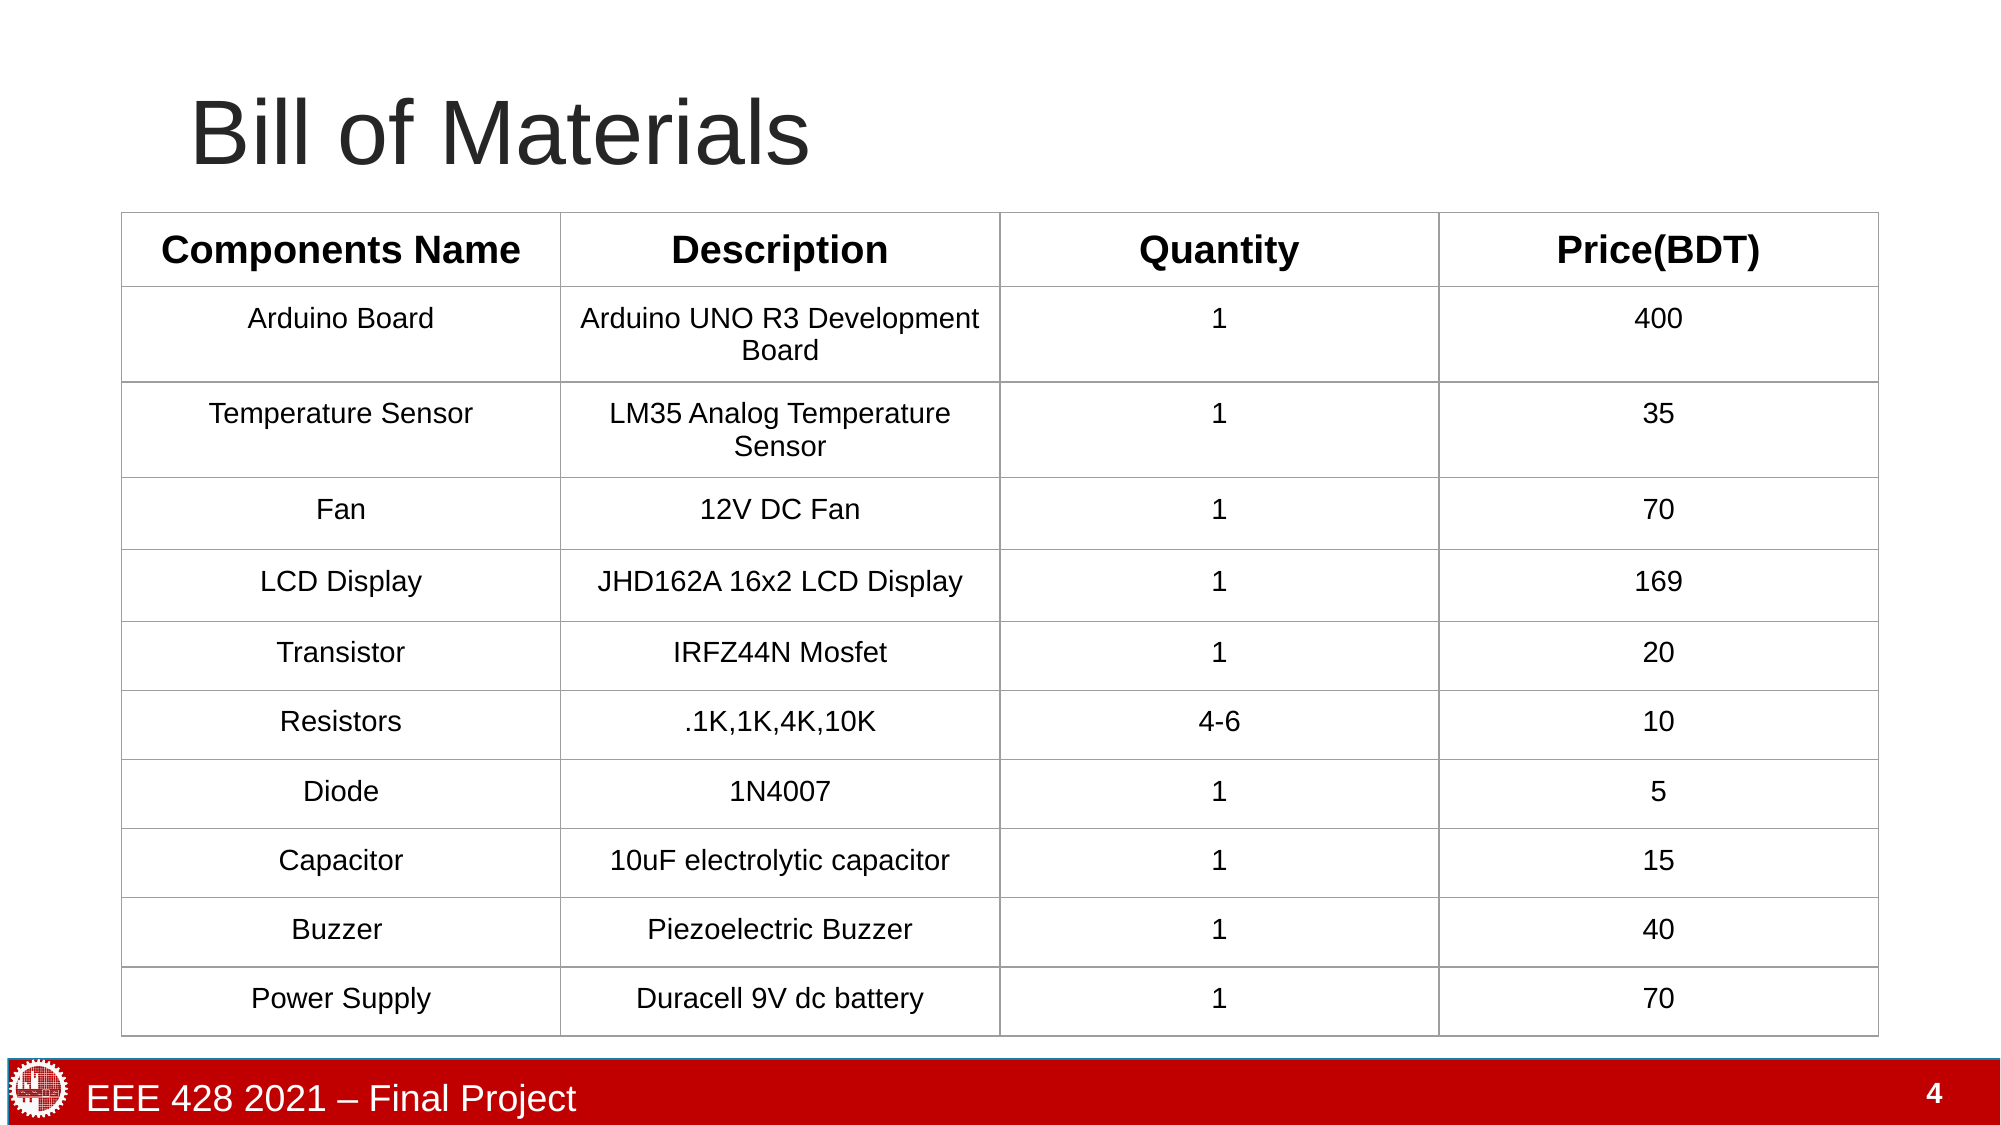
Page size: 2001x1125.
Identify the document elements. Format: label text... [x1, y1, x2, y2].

table_cell Transistor [122, 622, 560, 690]
slide_number ‹#› [1871, 1066, 1958, 1118]
table_cell 1 [1001, 550, 1438, 621]
table_cell 1 [1001, 287, 1438, 381]
table_cell 1 [1001, 760, 1438, 828]
table_cell 1 [1001, 829, 1438, 897]
table_cell Buzzer [122, 898, 560, 966]
table_header Description [561, 213, 999, 286]
table_header Price(BDT) [1440, 213, 1878, 286]
table_cell 400 [1440, 287, 1878, 381]
table_cell 1N4007 [561, 760, 999, 828]
table_cell Temperature Sensor [122, 383, 560, 477]
table_cell 40 [1440, 898, 1878, 966]
table_header Quantity [1001, 213, 1438, 286]
table_cell 1 [1001, 898, 1438, 966]
table_cell Resistors [122, 691, 560, 759]
table_cell 10uF electrolytic capacitor [561, 829, 999, 897]
table_cell 10 [1440, 691, 1878, 759]
table_cell JHD162A 16x2 LCD Display [561, 550, 999, 621]
table_cell 1 [1001, 478, 1438, 549]
table_cell Fan [122, 478, 560, 549]
table_cell Power Supply [122, 968, 560, 1035]
picture [8, 1059, 71, 1118]
title Bill of Materials [174, 75, 1825, 195]
table_cell Arduino Board [122, 287, 560, 381]
table_cell Piezoelectric Buzzer [561, 898, 999, 966]
table_cell 70 [1440, 478, 1878, 549]
table_cell Arduino UNO R3 Development Board [561, 287, 999, 381]
table_cell 5 [1440, 760, 1878, 828]
table_cell 15 [1440, 829, 1878, 897]
table_cell 12V DC Fan [561, 478, 999, 549]
table_cell LCD Display [122, 550, 560, 621]
table_cell 1 [1001, 383, 1438, 477]
table_cell 4-6 [1001, 691, 1438, 759]
table_cell 169 [1440, 550, 1878, 621]
table_cell IRFZ44N Mosfet [561, 622, 999, 690]
table_cell LM35 Analog Temperature Sensor [561, 383, 999, 477]
table_cell .1K,1K,4K,10K [561, 691, 999, 759]
table_cell Diode [122, 760, 560, 828]
table_cell 35 [1440, 383, 1878, 477]
slide_number EEE 428 2021 – Final Project [70, 1066, 666, 1125]
table_cell 20 [1440, 622, 1878, 690]
table_header Components Name [122, 213, 560, 286]
table_cell 1 [1001, 968, 1438, 1035]
table_cell 1 [1001, 622, 1438, 690]
table_cell Duracell 9V dc battery [561, 968, 999, 1035]
table_cell 70 [1440, 968, 1878, 1035]
table_cell Capacitor [122, 829, 560, 897]
